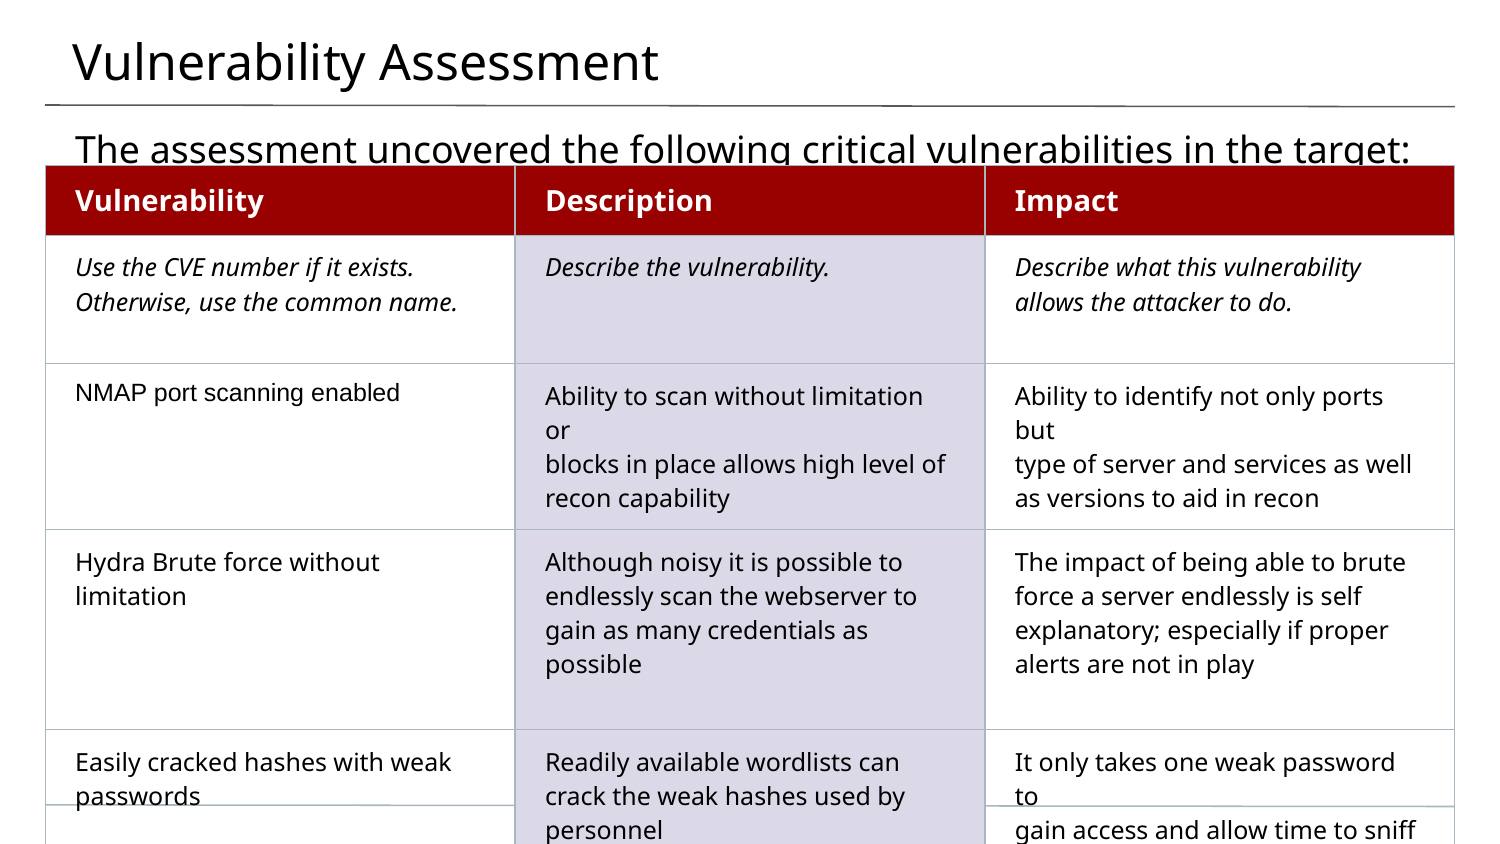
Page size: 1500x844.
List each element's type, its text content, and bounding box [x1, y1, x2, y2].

table_cell Easily cracked hashes with weak passwords [46, 730, 514, 844]
table_cell Describe the vulnerability. [516, 236, 984, 363]
title Vulnerability Assessment [0, 0, 1500, 88]
table_cell Describe what this vulnerability allows the attacker to do. [986, 236, 1454, 363]
table_cell Readily available wordlists can crack the weak hashes used by personnel [516, 730, 984, 844]
table_cell Use the CVE number if it exists. Otherwise, use the common name. [46, 236, 514, 363]
table_header Description [516, 166, 984, 235]
table_cell Ability to identify not only ports but type of server and services as well as versions to aid in recon [986, 364, 1454, 529]
table_cell It only takes one weak password to gain access and allow time to sniff out administrative control [986, 730, 1454, 844]
table_header Impact [986, 166, 1454, 235]
table_cell The impact of being able to brute force a server endlessly is self explanatory; especially if proper alerts are not in play [986, 530, 1454, 729]
table_cell Although noisy it is possible to endlessly scan the webserver to gain as many credentials as possible [516, 530, 984, 729]
table_cell NMAP port scanning enabled [46, 364, 514, 529]
table_cell Ability to scan without limitation or blocks in place allows high level of recon capability [516, 364, 984, 529]
subtitle The assessment uncovered the following critical vulnerabilities in the target: [0, 110, 1500, 171]
table_cell Hydra Brute force without limitation [46, 530, 514, 729]
table_header Vulnerability [46, 166, 514, 235]
